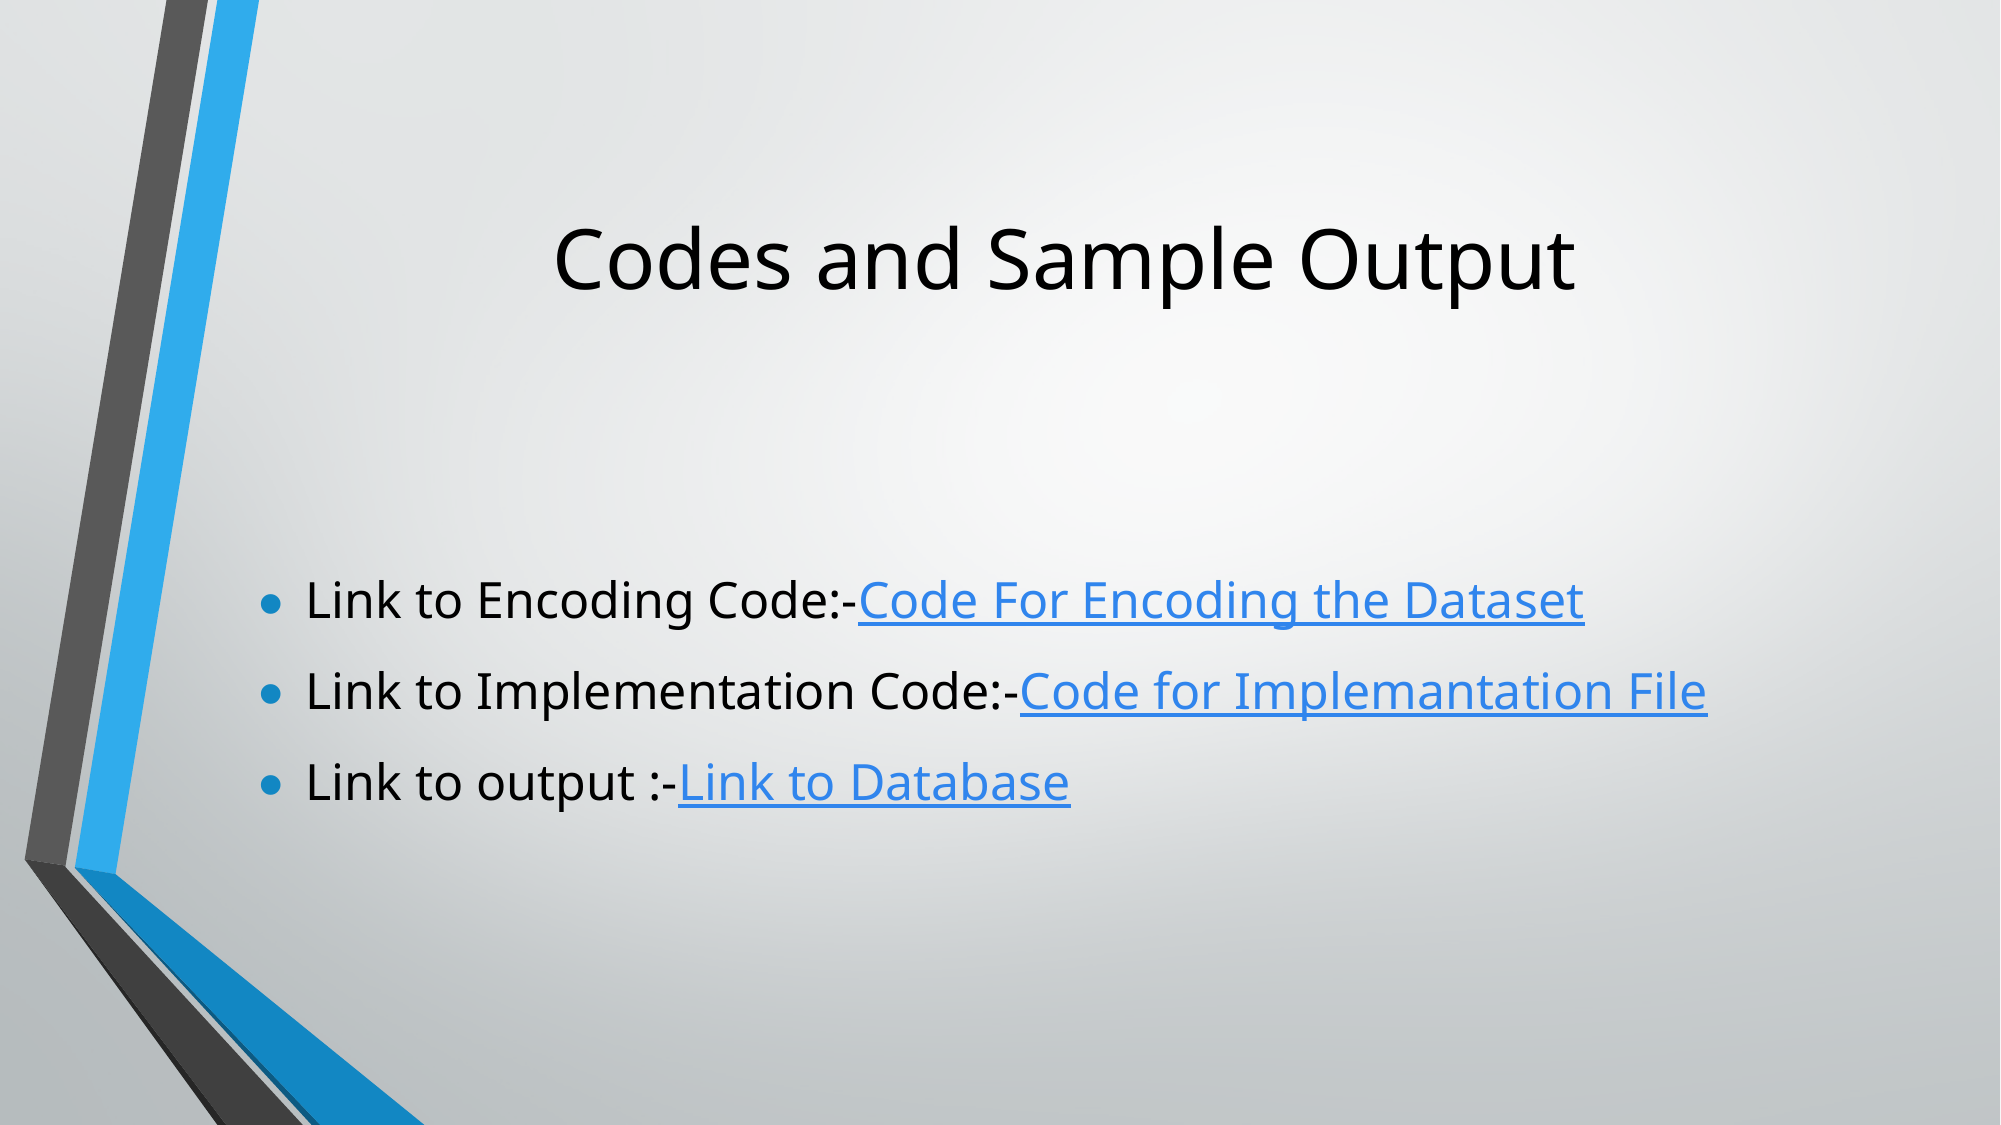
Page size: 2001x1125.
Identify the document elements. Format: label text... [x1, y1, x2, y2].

list Link to Encoding Code:-Code For Encoding the Dataset Link to Implementation Code:-Code for Implemantation File Link to output :-Link to Database [243, 437, 1887, 950]
title Codes and Sample Output [243, 112, 1887, 400]
